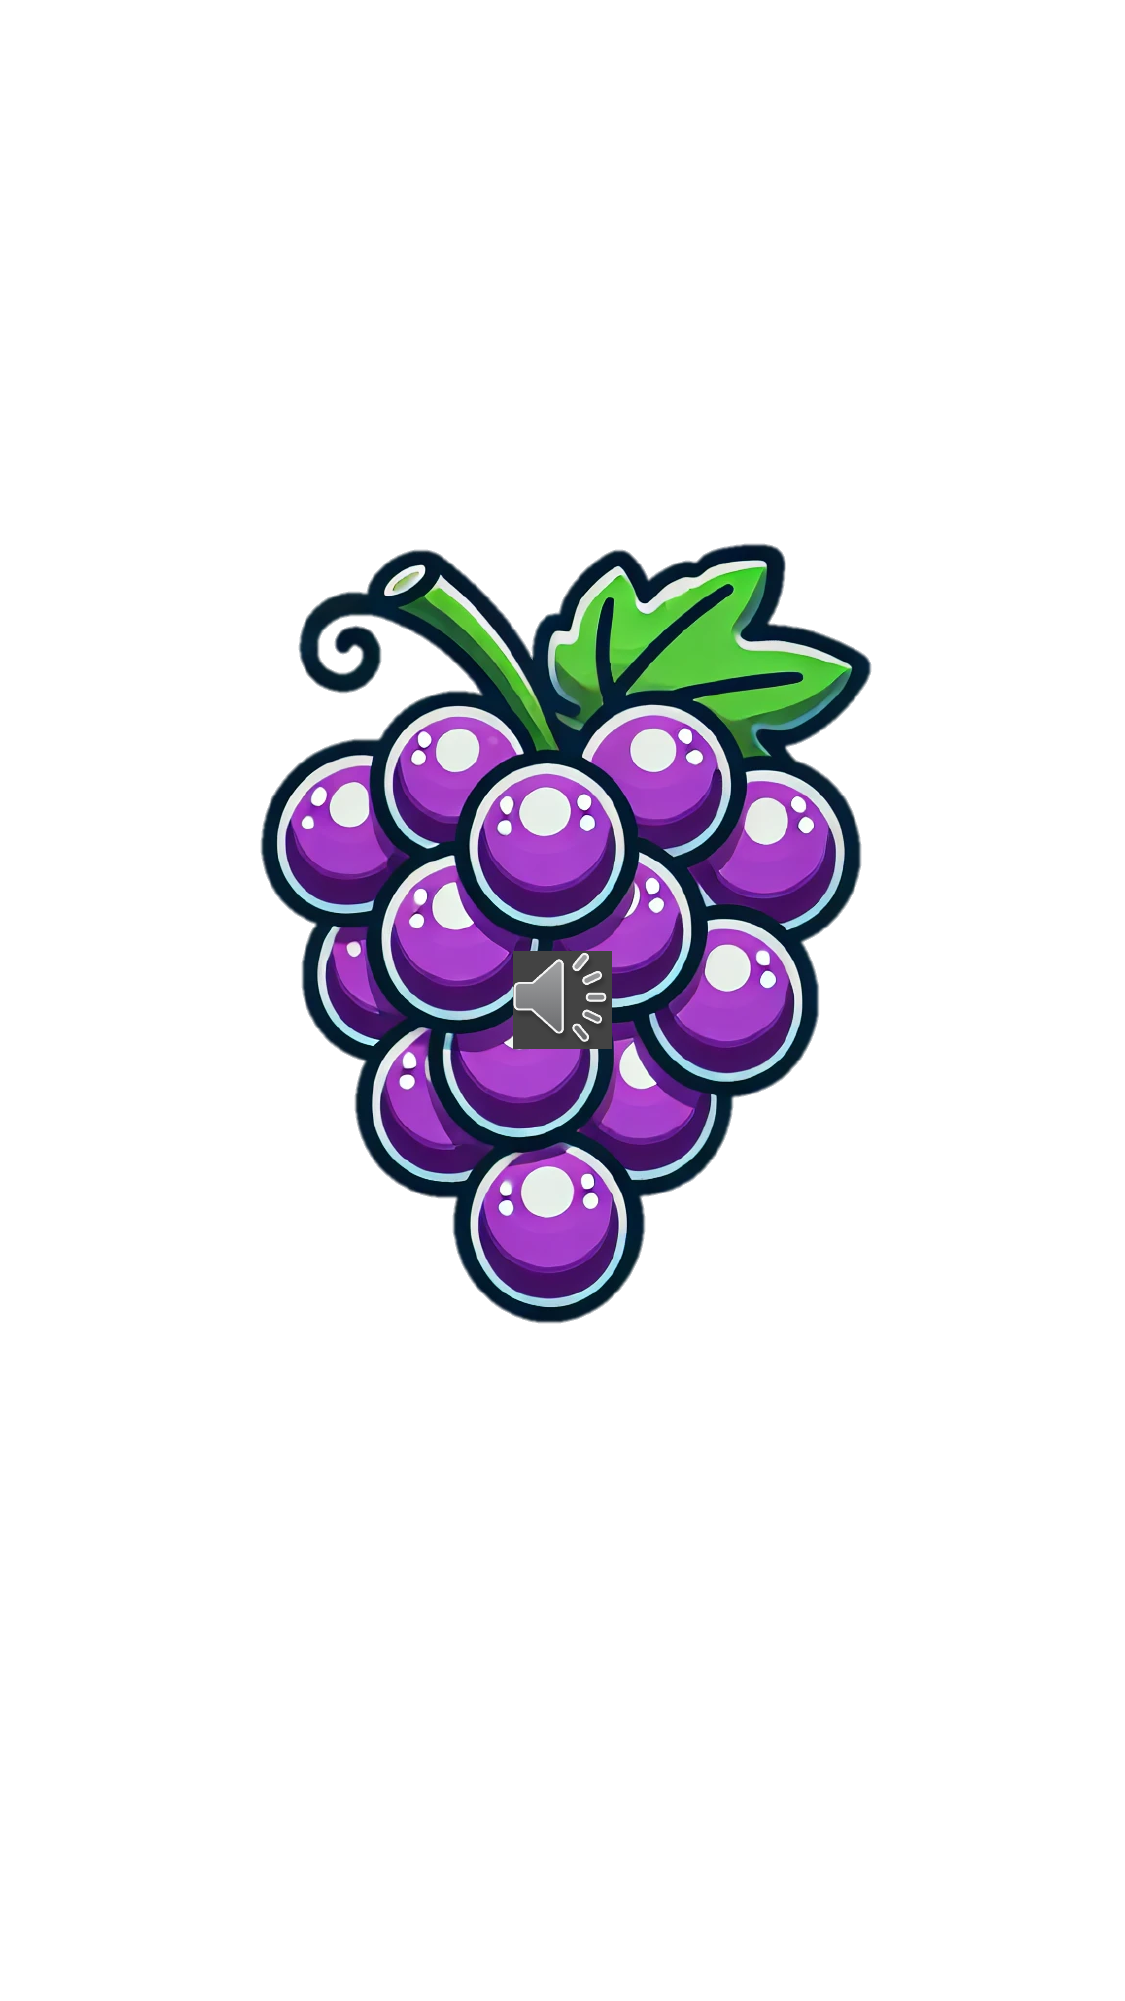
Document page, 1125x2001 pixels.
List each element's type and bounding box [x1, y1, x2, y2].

picture [65, 464, 1060, 1458]
